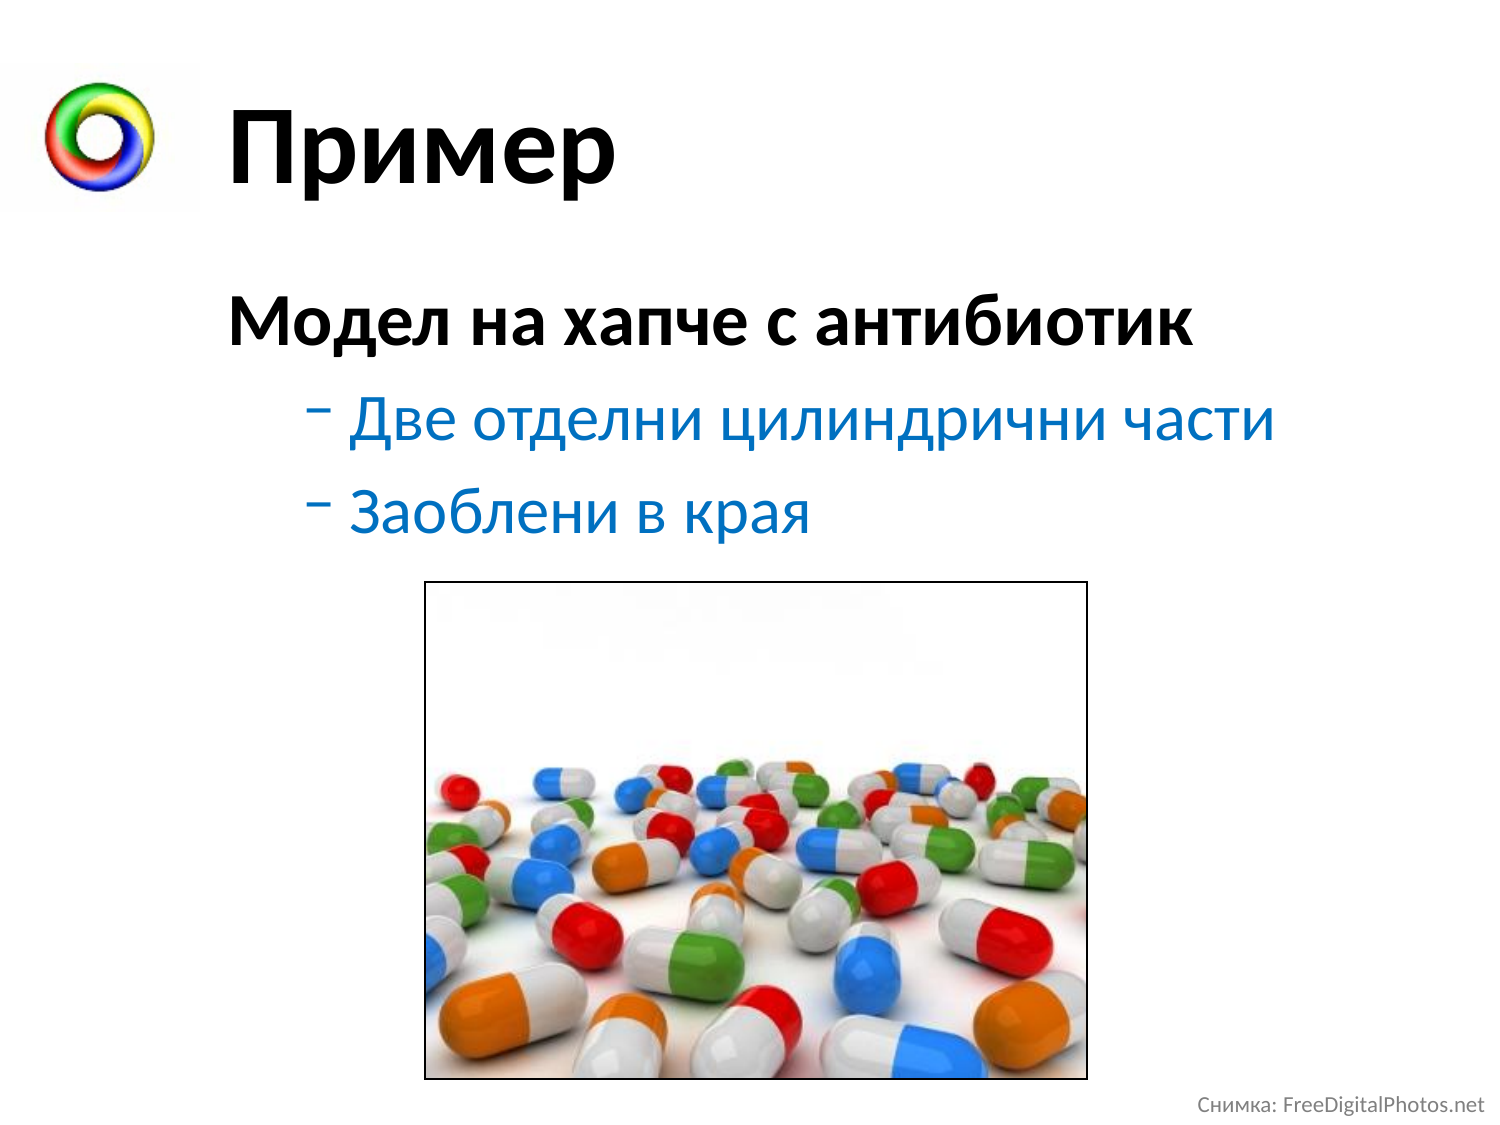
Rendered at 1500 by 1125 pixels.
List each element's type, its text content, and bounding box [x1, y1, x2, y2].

list Модел на хапче с антибиотик Две отделни цилиндрични части Заоблени в края [212, 262, 1500, 1100]
picture [424, 581, 1088, 1080]
text_box Снимка: FreeDigitalPhotos.net [1175, 1082, 1500, 1125]
title Пример [212, 45, 1500, 233]
picture [0, 63, 200, 212]
